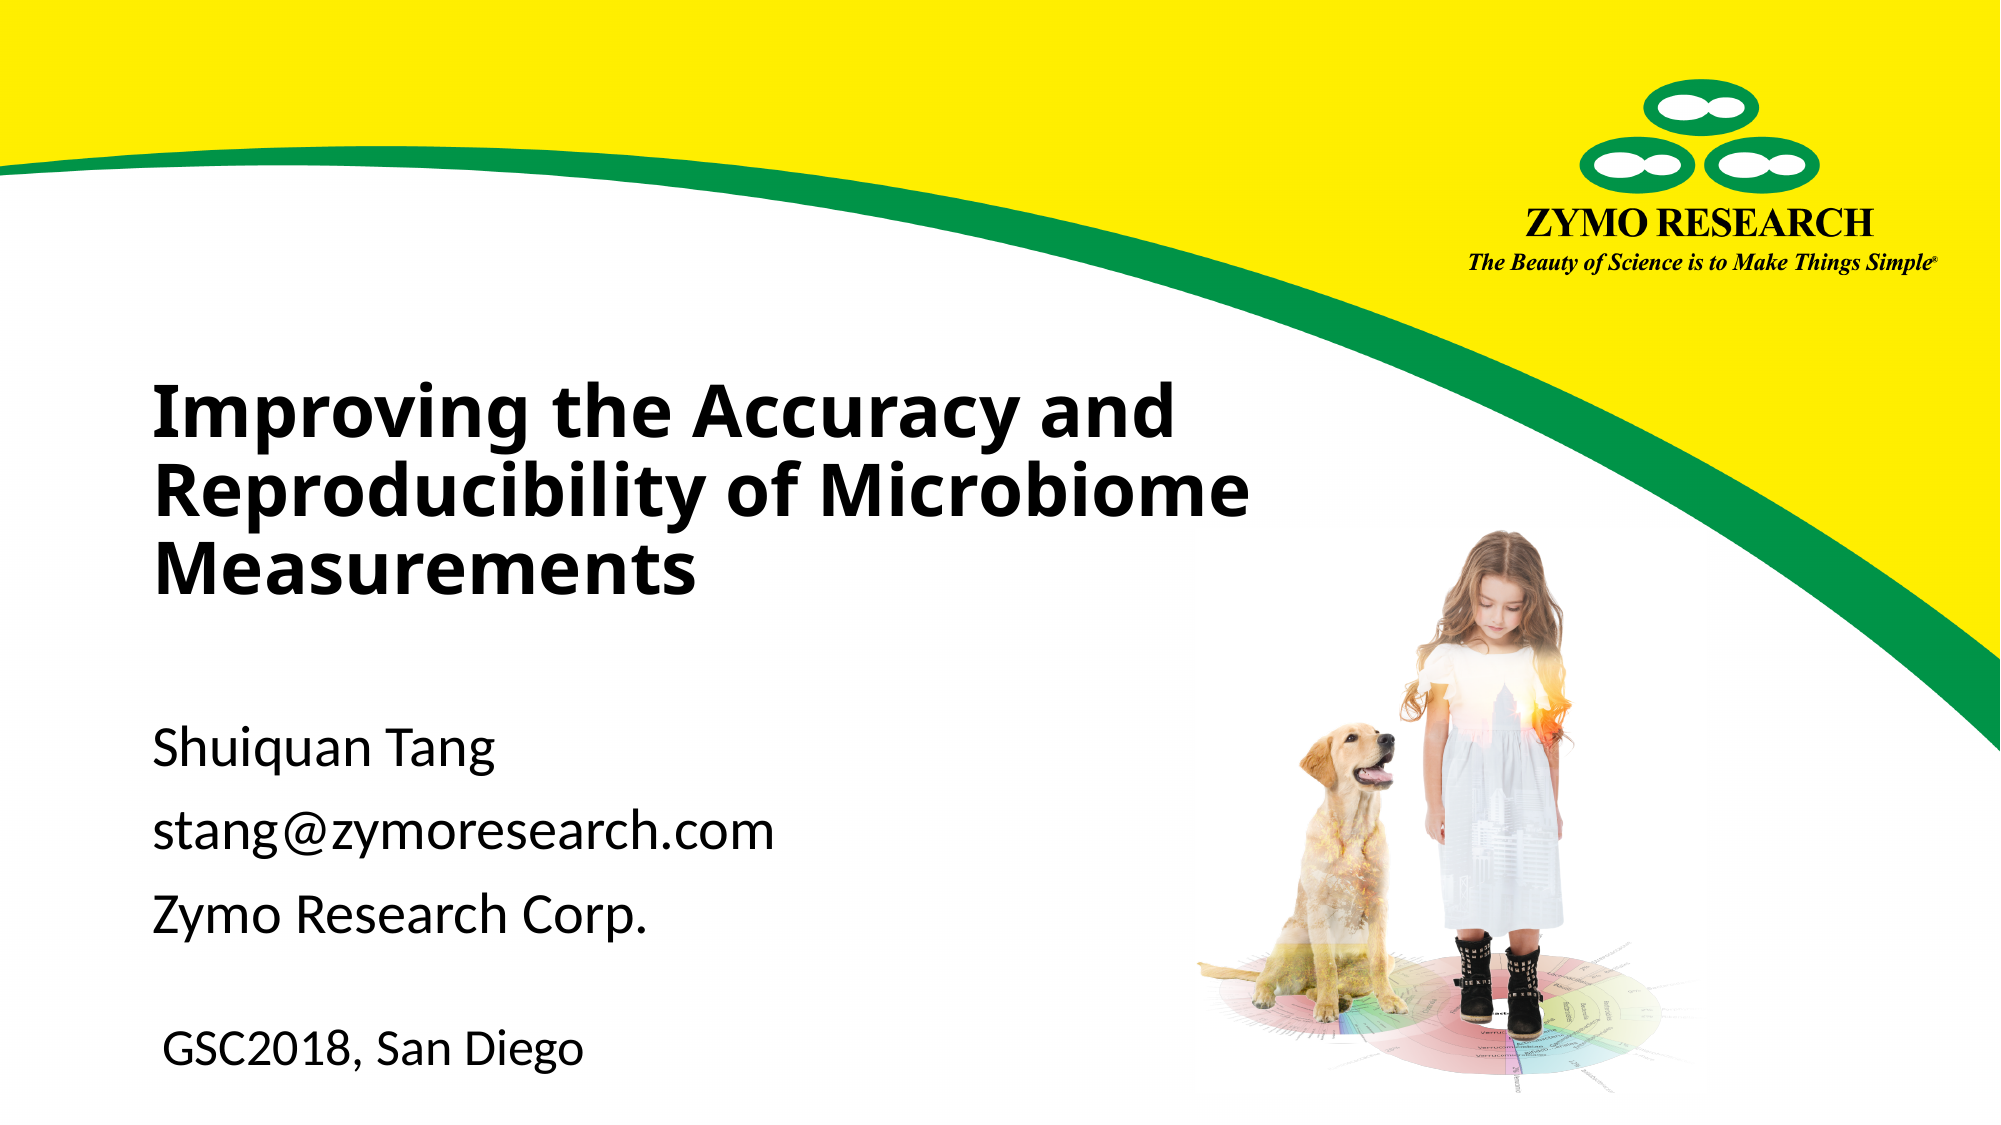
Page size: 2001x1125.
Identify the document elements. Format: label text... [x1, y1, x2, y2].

list Shuiquan Tang stang@zymoresearch.com Zymo Research Corp. [137, 708, 1195, 966]
title Improving the Accuracy and Reproducibility of Microbiome Measurements [137, 366, 1407, 638]
picture [0, 0, 2000, 1125]
text_box GSC2018, San Diego [147, 1006, 601, 1084]
